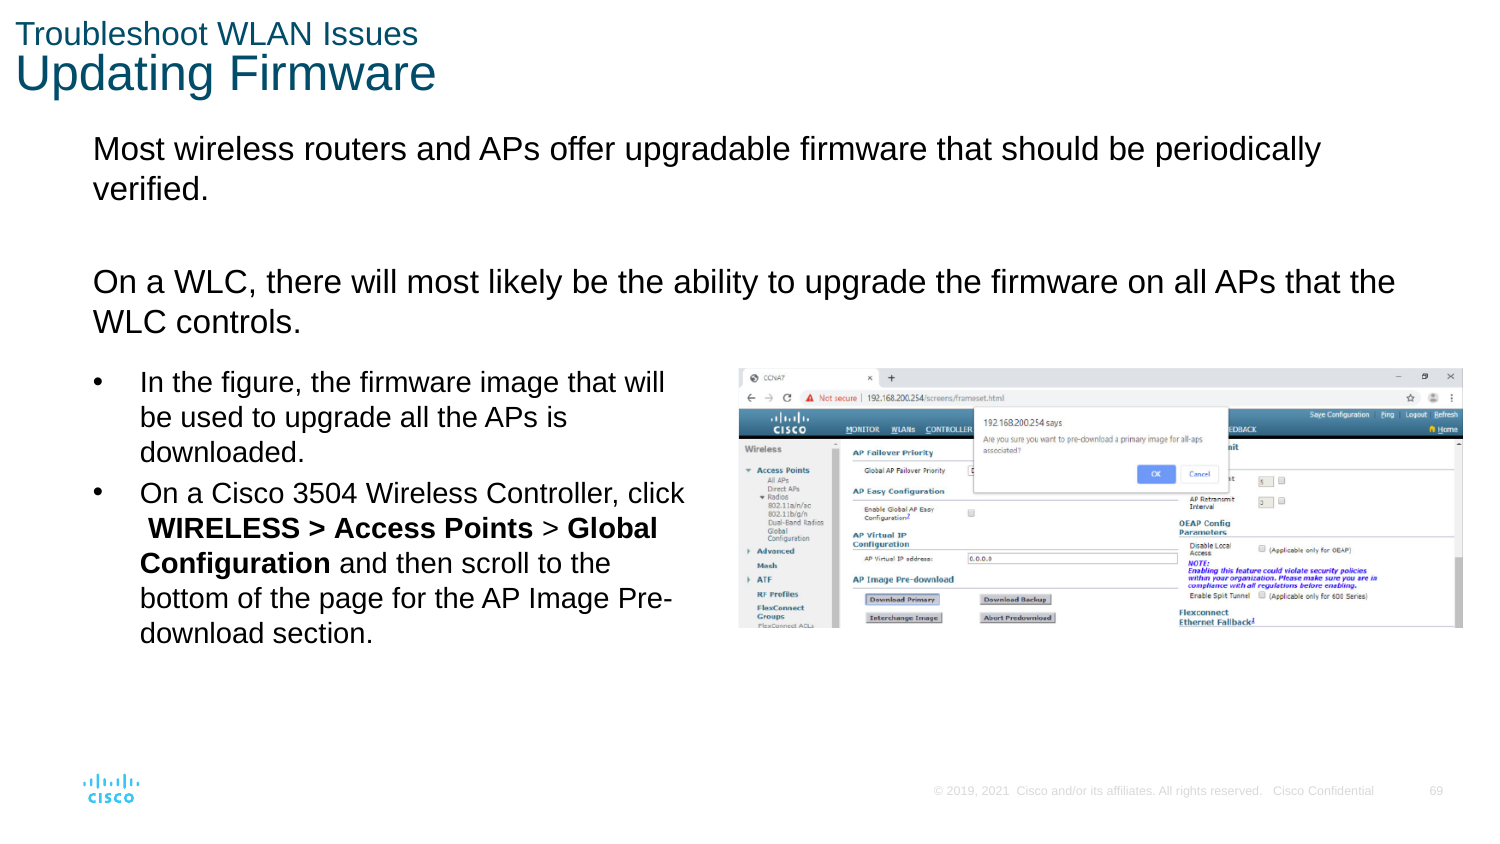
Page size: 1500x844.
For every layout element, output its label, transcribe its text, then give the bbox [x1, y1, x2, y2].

title Troubleshoot WLAN Issues Updating Firmware [0, 0, 1369, 121]
text_box In the figure, the firmware image that will be used to upgrade all the APs is downloaded. On a Cisco 3504 Wireless Controller, click WIRELESS > Access Points > Global Configuration and then scroll to the bottom of the page for the AP Image Pre-download section. [77, 355, 708, 671]
list Most wireless routers and APs offer upgradable firmware that should be periodically verified. On a WLC, there will most likely be the ability to upgrade the firmware on all APs that the WLC controls. [77, 120, 1447, 514]
picture [732, 360, 1463, 634]
